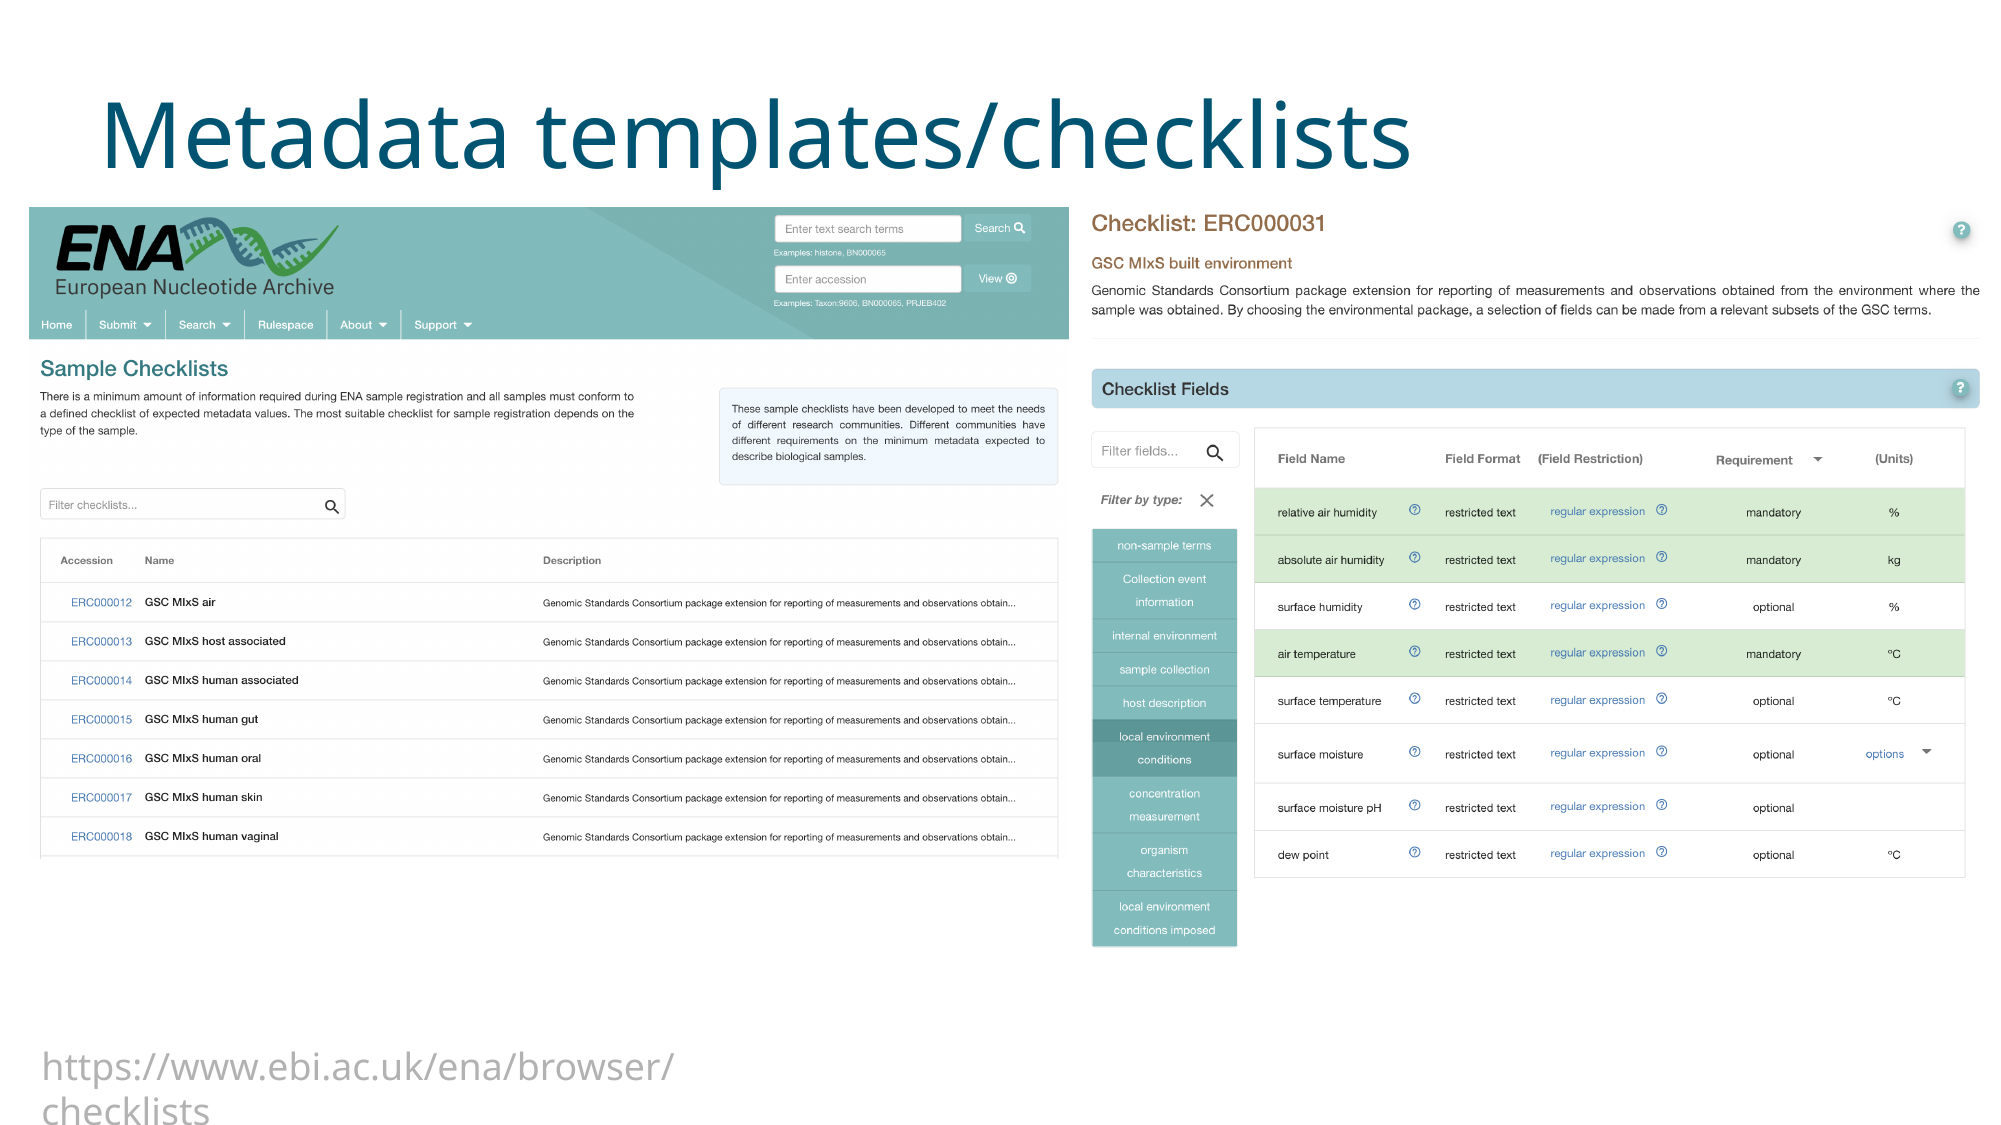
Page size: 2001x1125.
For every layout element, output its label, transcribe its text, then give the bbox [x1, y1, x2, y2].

text_box https://www.ebi.ac.uk/ena/browser/checklists [26, 1035, 798, 1093]
title Metadata templates/checklists [99, 44, 1900, 205]
picture [1074, 203, 1990, 952]
picture [28, 207, 1069, 859]
